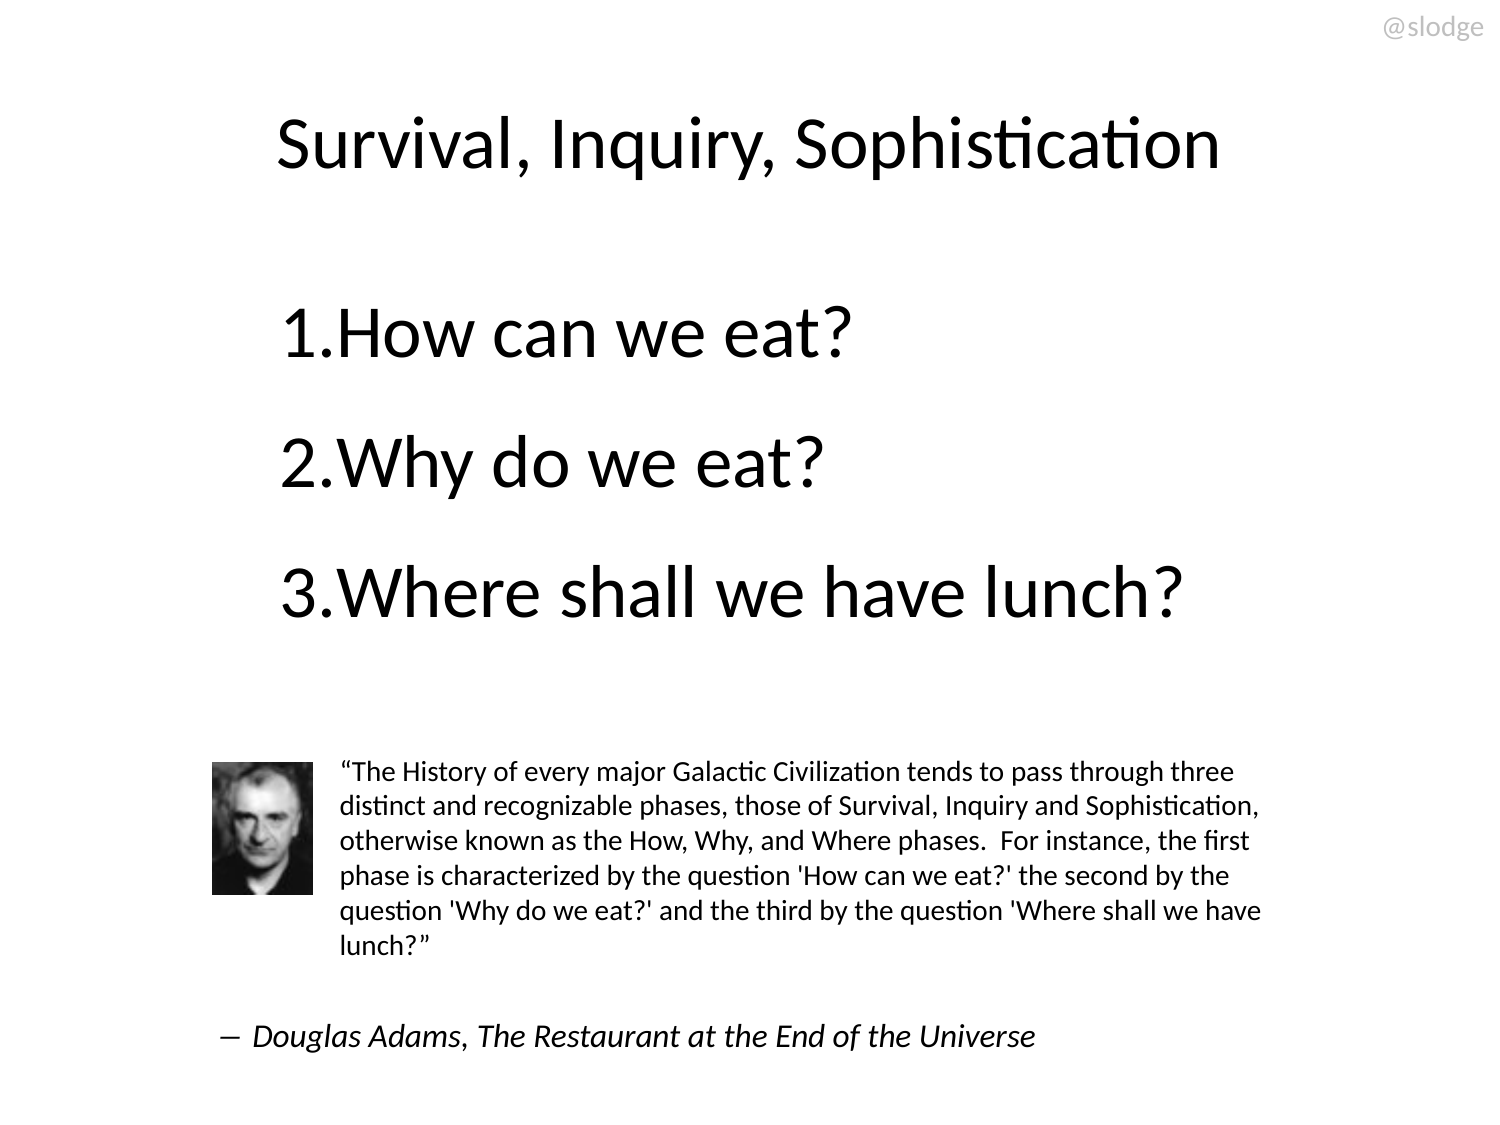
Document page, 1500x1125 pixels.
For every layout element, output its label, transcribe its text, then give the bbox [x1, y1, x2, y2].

text_box “The History of every major Galactic Civilization tends to pass through three distinct and recognizable phases, those of Survival, Inquiry and Sophistication, otherwise known as the How, Why, and Where phases. For instance, the first phase is characterized by the question 'How can we eat?' the second by the question 'Why do we eat?' and the third by the question 'Where shall we have lunch?” [324, 744, 1313, 969]
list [212, 762, 313, 895]
text_box ― Douglas Adams, The Restaurant at the End of the Universe [200, 1006, 1200, 1062]
text_box How can we eat? Why do we eat? Where shall we have lunch? [264, 274, 1202, 640]
title Survival, Inquiry, Sophistication [75, 45, 1425, 233]
